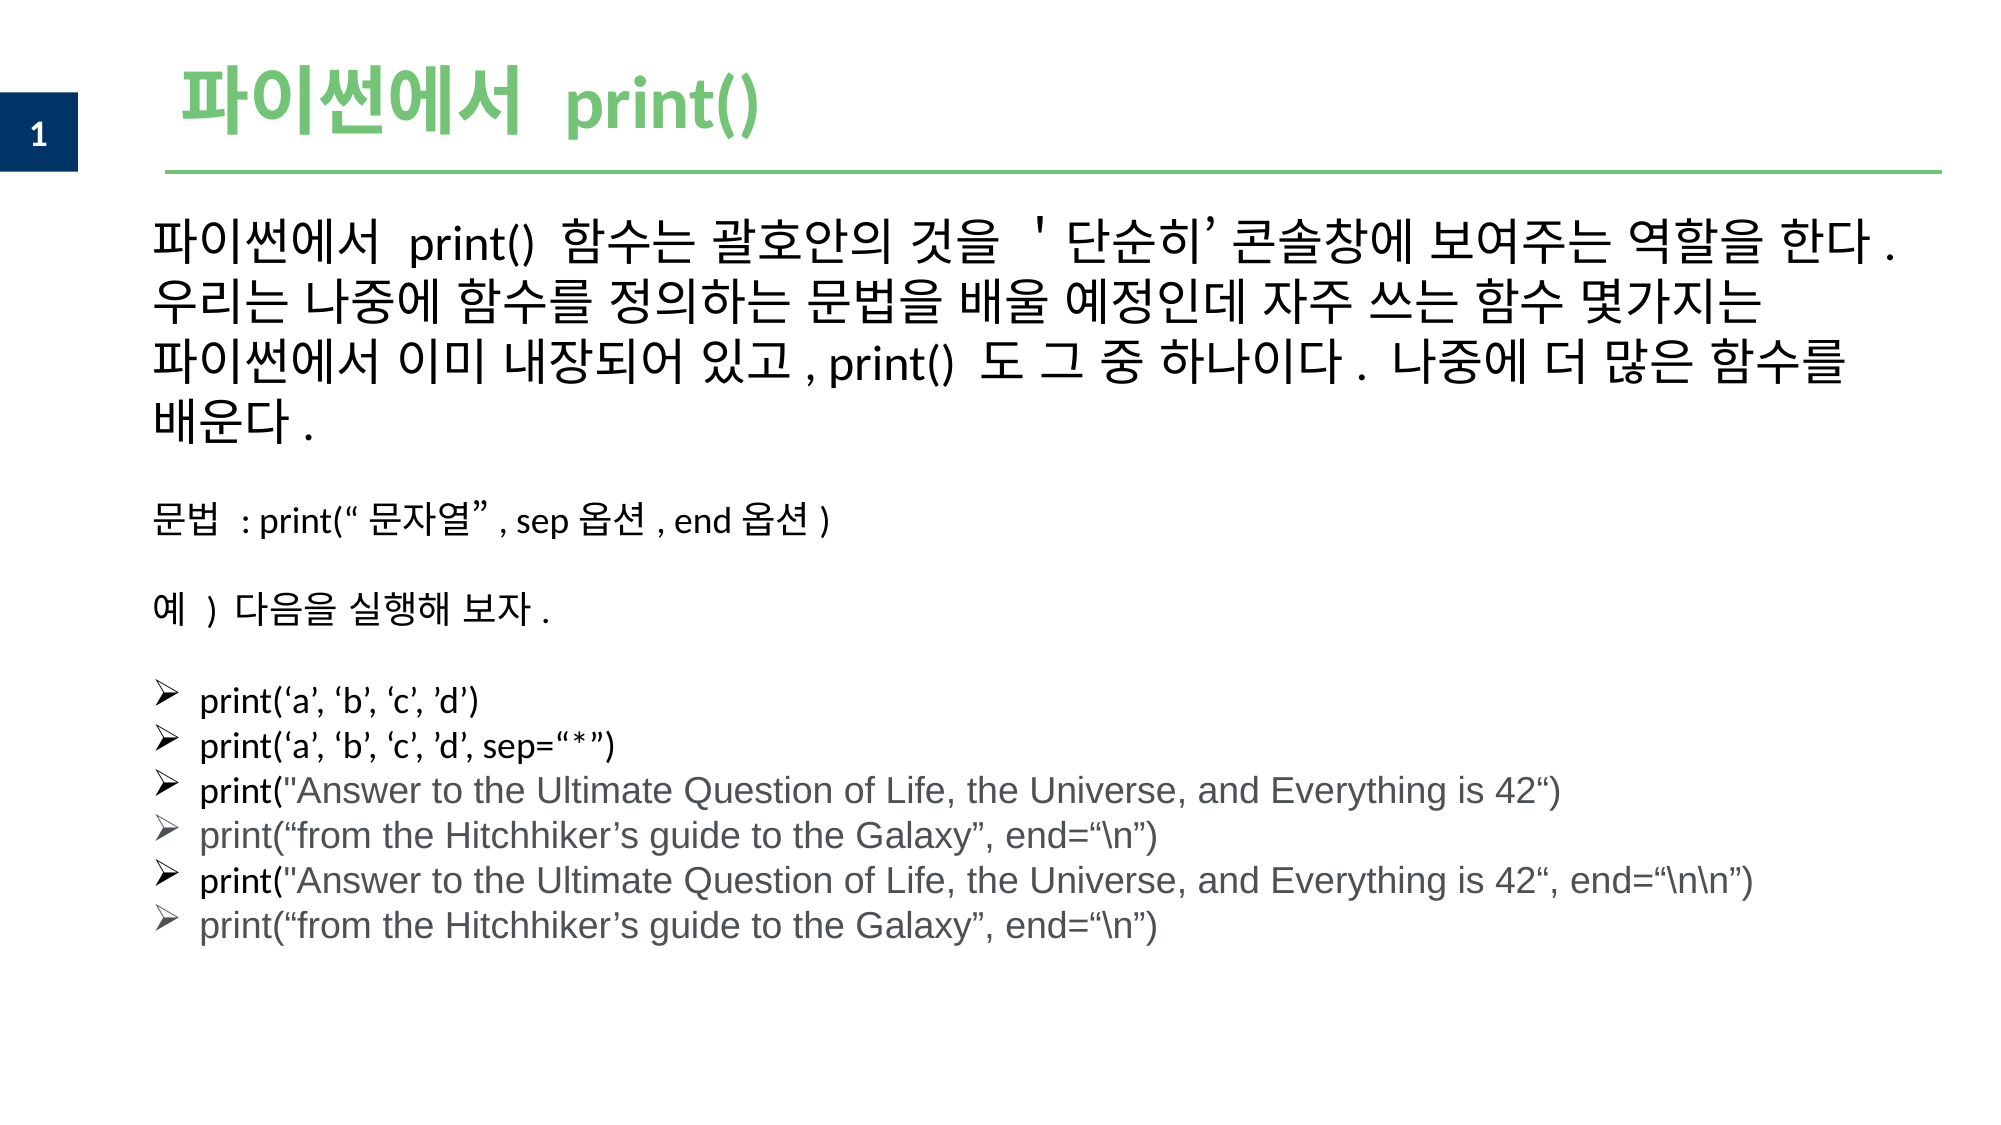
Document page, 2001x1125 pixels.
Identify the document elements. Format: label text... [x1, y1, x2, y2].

text_box 파이썬에서 print() 함수는 괄호안의 것을 ＇단순히’ 콘솔창에 보여주는 역할을 한다. 우리는 나중에 함수를 정의하는 문법을 배울 예정인데 자주 쓰는 함수 몇가지는 파이썬에서 이미 내장되어 있고, print() 도 그 중 하나이다. 나중에 더 많은 함수를 배운다. 문법 : print(“문자열”, sep옵션, end옵션) 예 ) 다음을 실행해 보자. print(‘a’, ‘b’, ‘c’, ’d’) print(‘a’, ‘b’, ‘c’, ’d’, sep=“*”) print("Answer to the Ultimate Question of Life, the Universe, and Everything is 42“) print(“from the Hitchhiker’s guide to the Galaxy”, end=“\n”) print("Answer to the Ultimate Question of Life, the Universe, and Everything is 42“, end=“\n\n”) print(“from the Hitchhiker’s guide to the Galaxy”, end=“\n”) [137, 203, 1914, 1088]
list 파이썬에서 print() [165, 36, 1941, 172]
